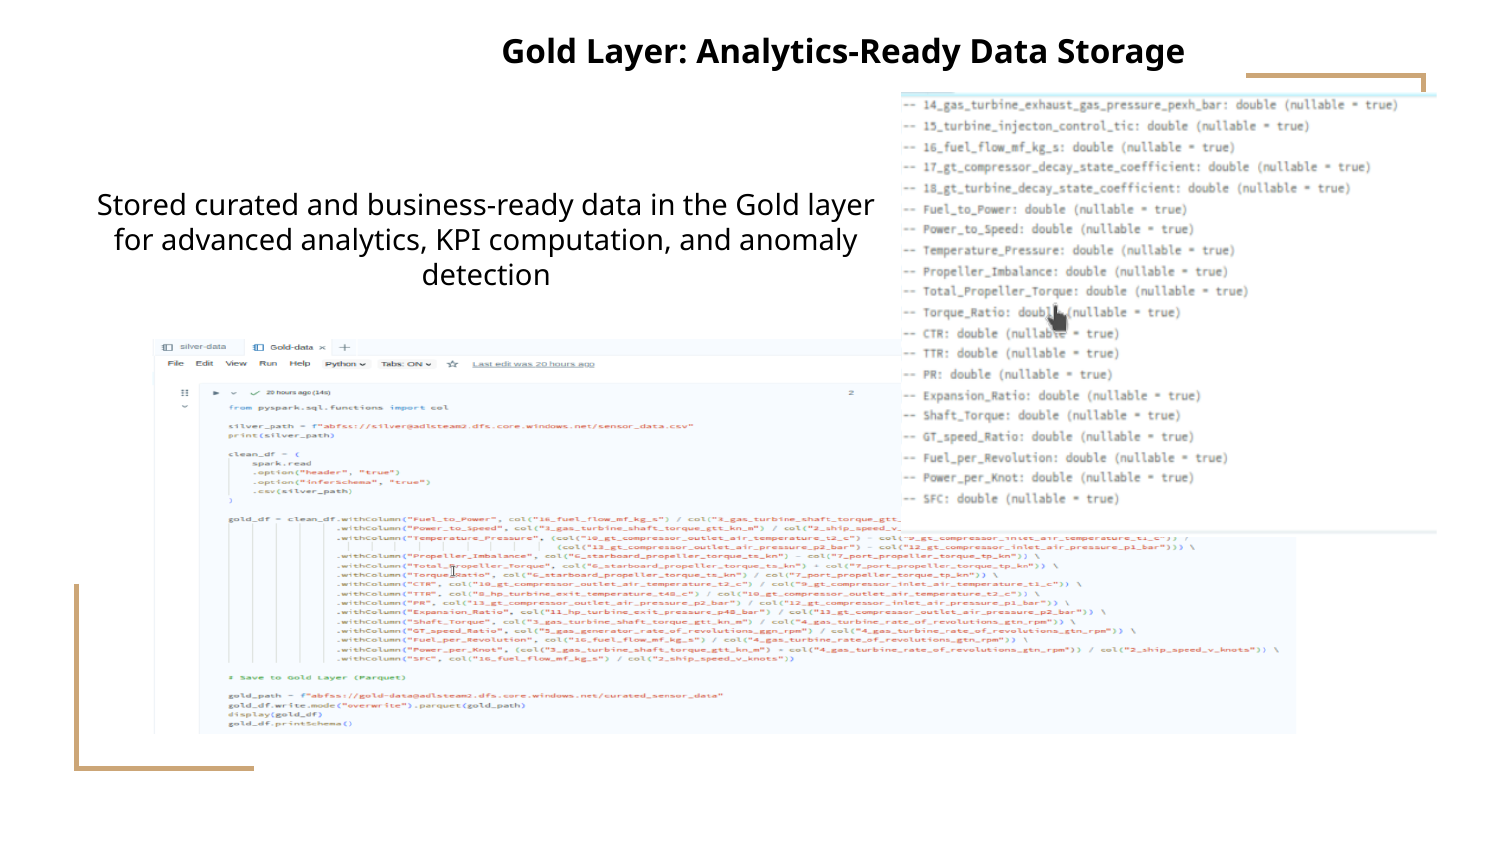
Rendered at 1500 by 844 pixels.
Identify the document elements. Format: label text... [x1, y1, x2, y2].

text_box Gold Layer: Analytics-Ready Data Storage [486, 22, 1220, 78]
text_box Stored curated and business-ready data in the Gold layer for advanced analytics, KPI computation, and anomaly detection [71, 178, 895, 299]
picture [152, 92, 1437, 735]
